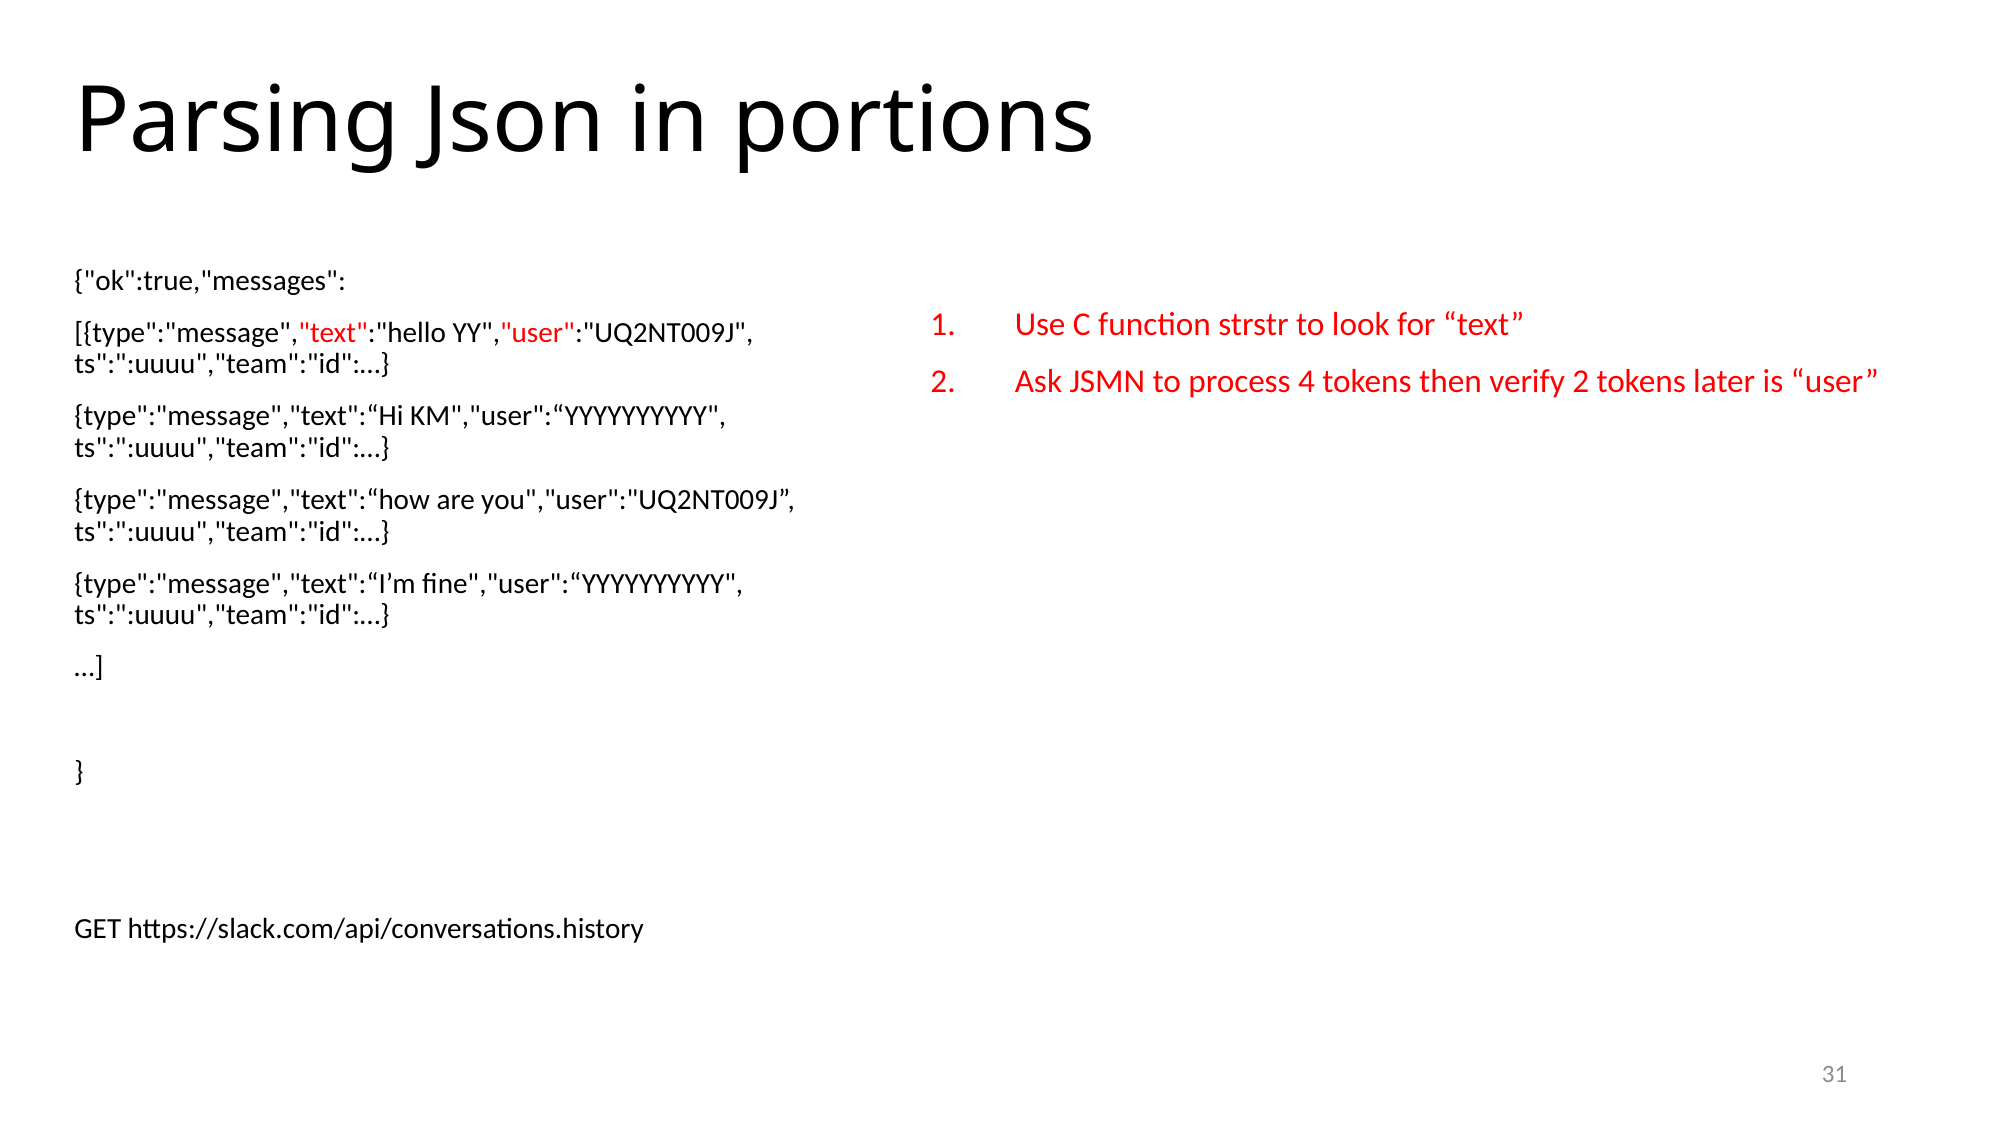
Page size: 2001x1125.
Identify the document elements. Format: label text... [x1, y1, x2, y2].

title Parsing Json in portions [59, 12, 1785, 231]
text_box Use C function strstr to look for “text” Ask JSMN to process 4 tokens then verify 2 tokens later is “user” [915, 299, 2000, 1014]
list {"ok":true,"messages": [{type":"message","text":"hello YY","user":"UQ2NT009J", ts":":uuuu","team":"id":…} {type":"message","text":“Hi KM","user":“YYYYYYYYYY", ts":":uuuu","team":"id":…} {type":"message","text":“how are you","user":"UQ2NT009J”, ts":":uuuu","team":"id":…} {type":"message","text":“I’m fine","user":“YYYYYYYYYY", ts":":uuuu","team":"id":…} …] } GET https://slack.com/api/conversations.history [59, 257, 821, 1083]
slide_number 31 [1412, 1042, 1863, 1103]
